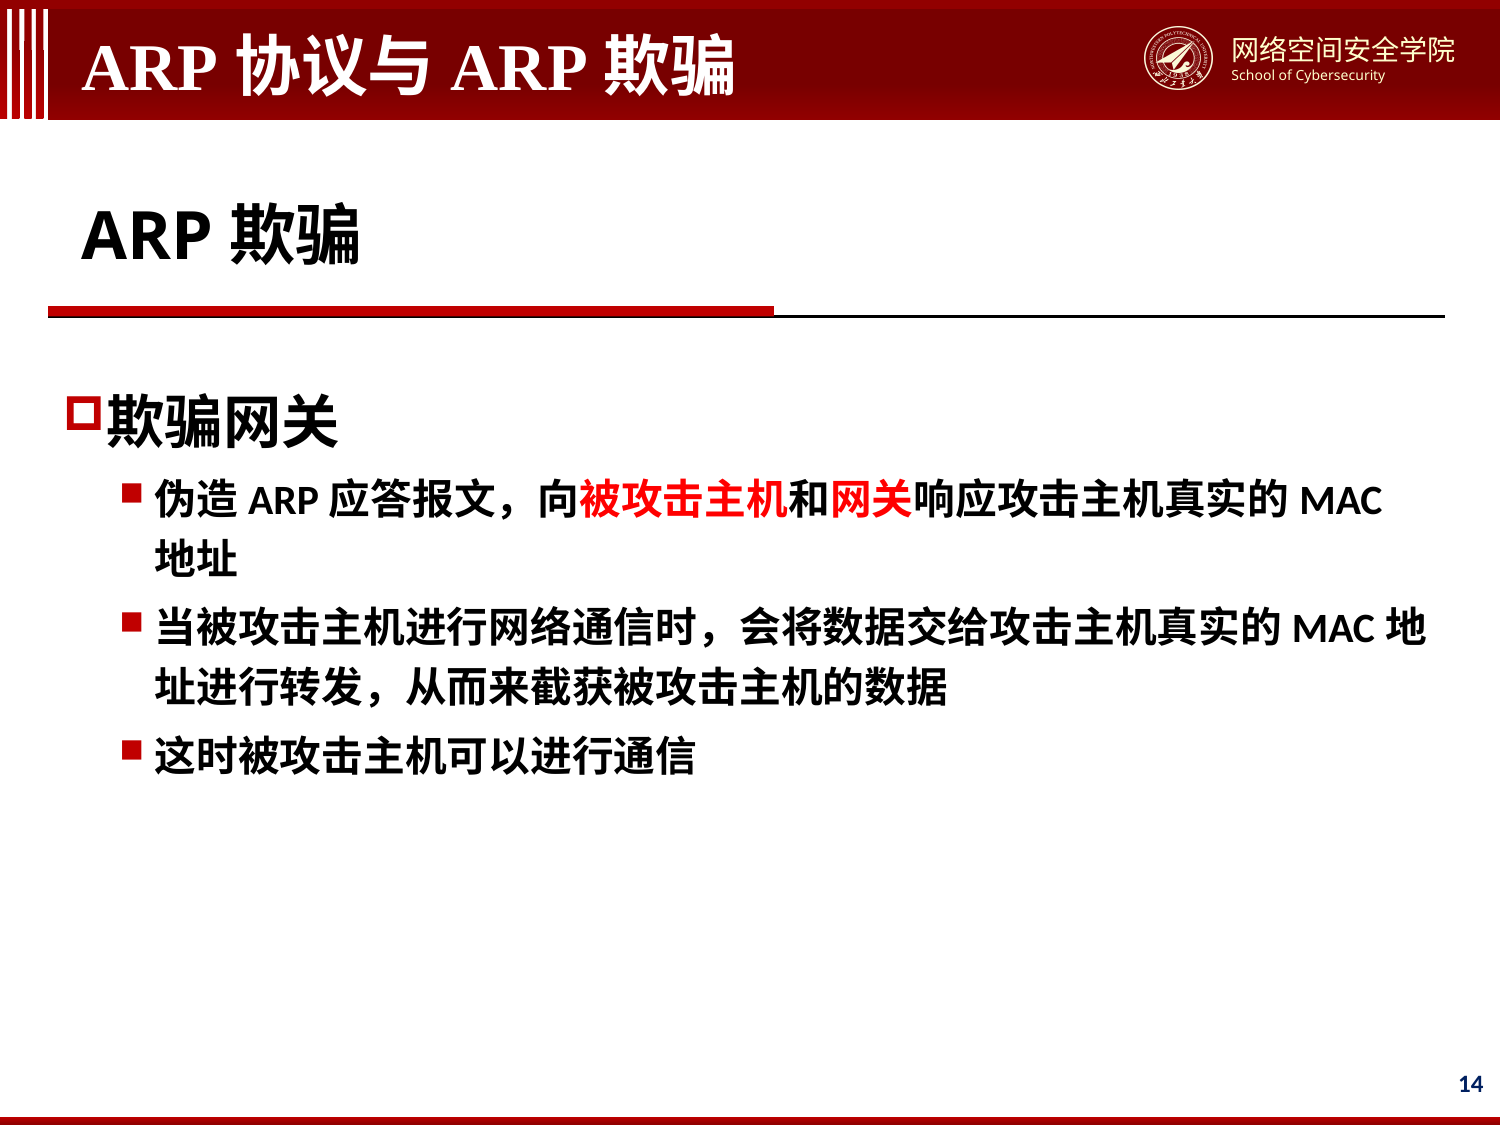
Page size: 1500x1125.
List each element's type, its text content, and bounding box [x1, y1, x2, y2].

list 欺骗网关 伪造ARP应答报文，向被攻击主机和网关响应攻击主机真实的MAC地址 当被攻击主机进行网络通信时，会将数据交给攻击主机真实的MAC地址进行转发，从而来截获被攻击主机的数据 这时被攻击主机可以进行通信 [48, 363, 1446, 1052]
title ARP协议与ARP欺骗 [66, 7, 1082, 119]
picture [1144, 26, 1213, 90]
subtitle ARP欺骗 [66, 184, 1446, 297]
